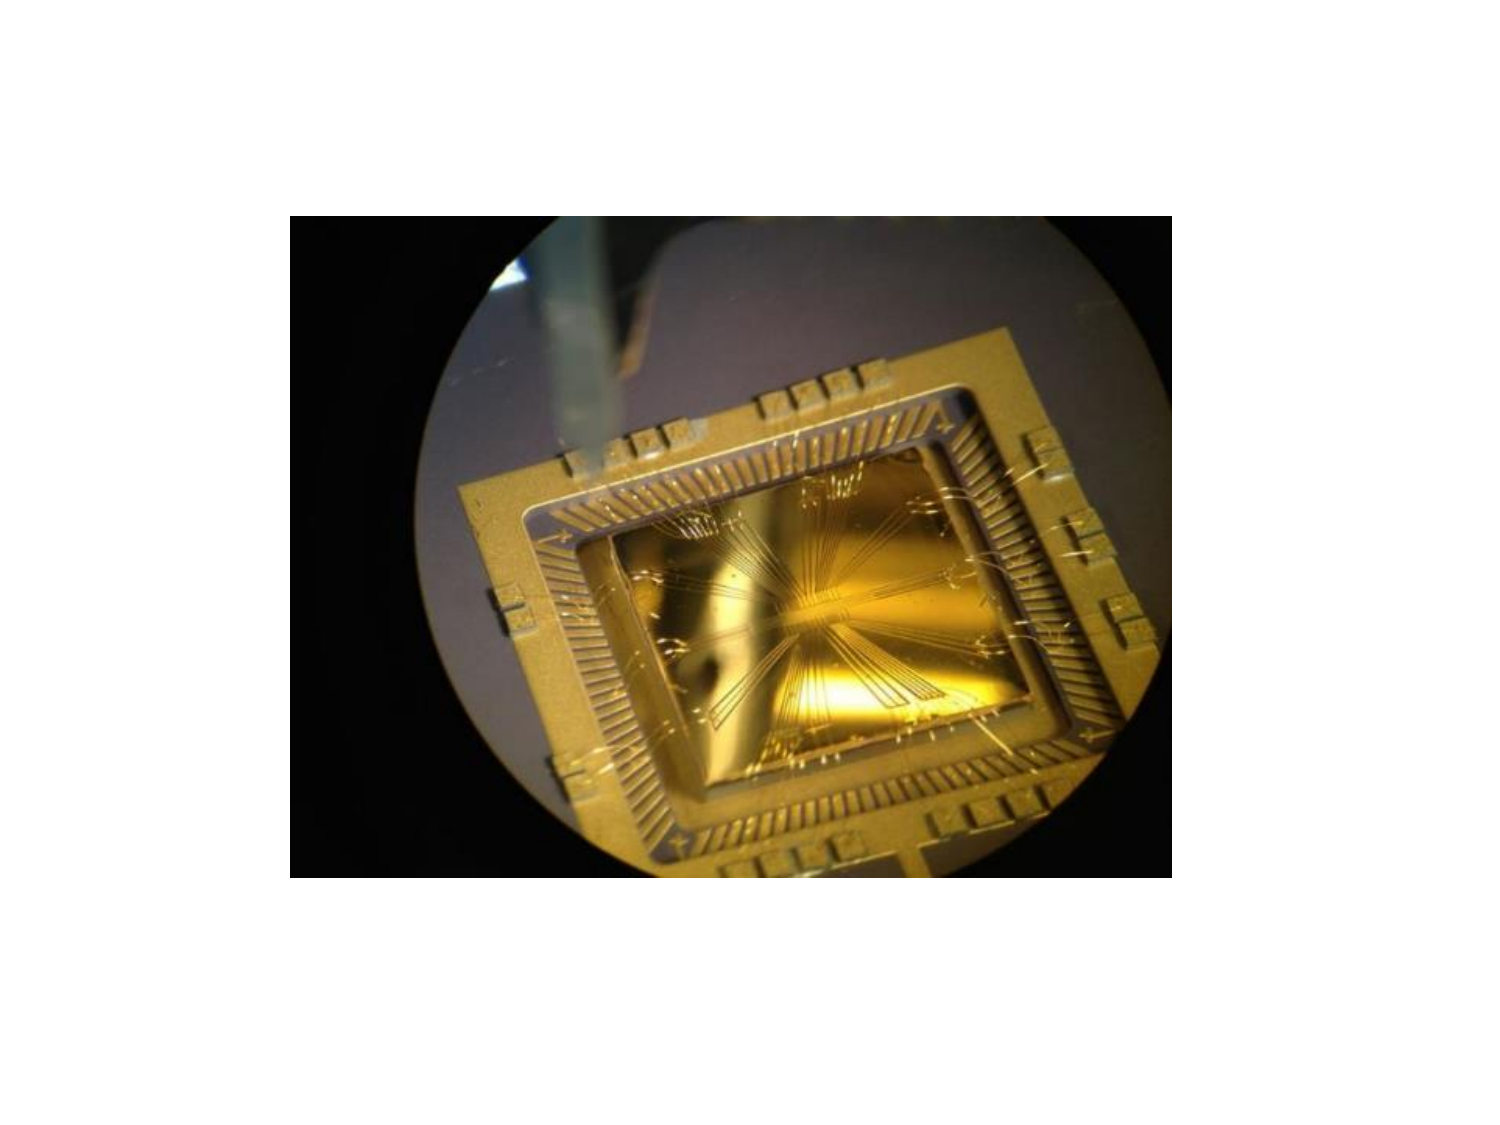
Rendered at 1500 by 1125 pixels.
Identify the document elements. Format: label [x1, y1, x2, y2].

list [290, 216, 1172, 878]
